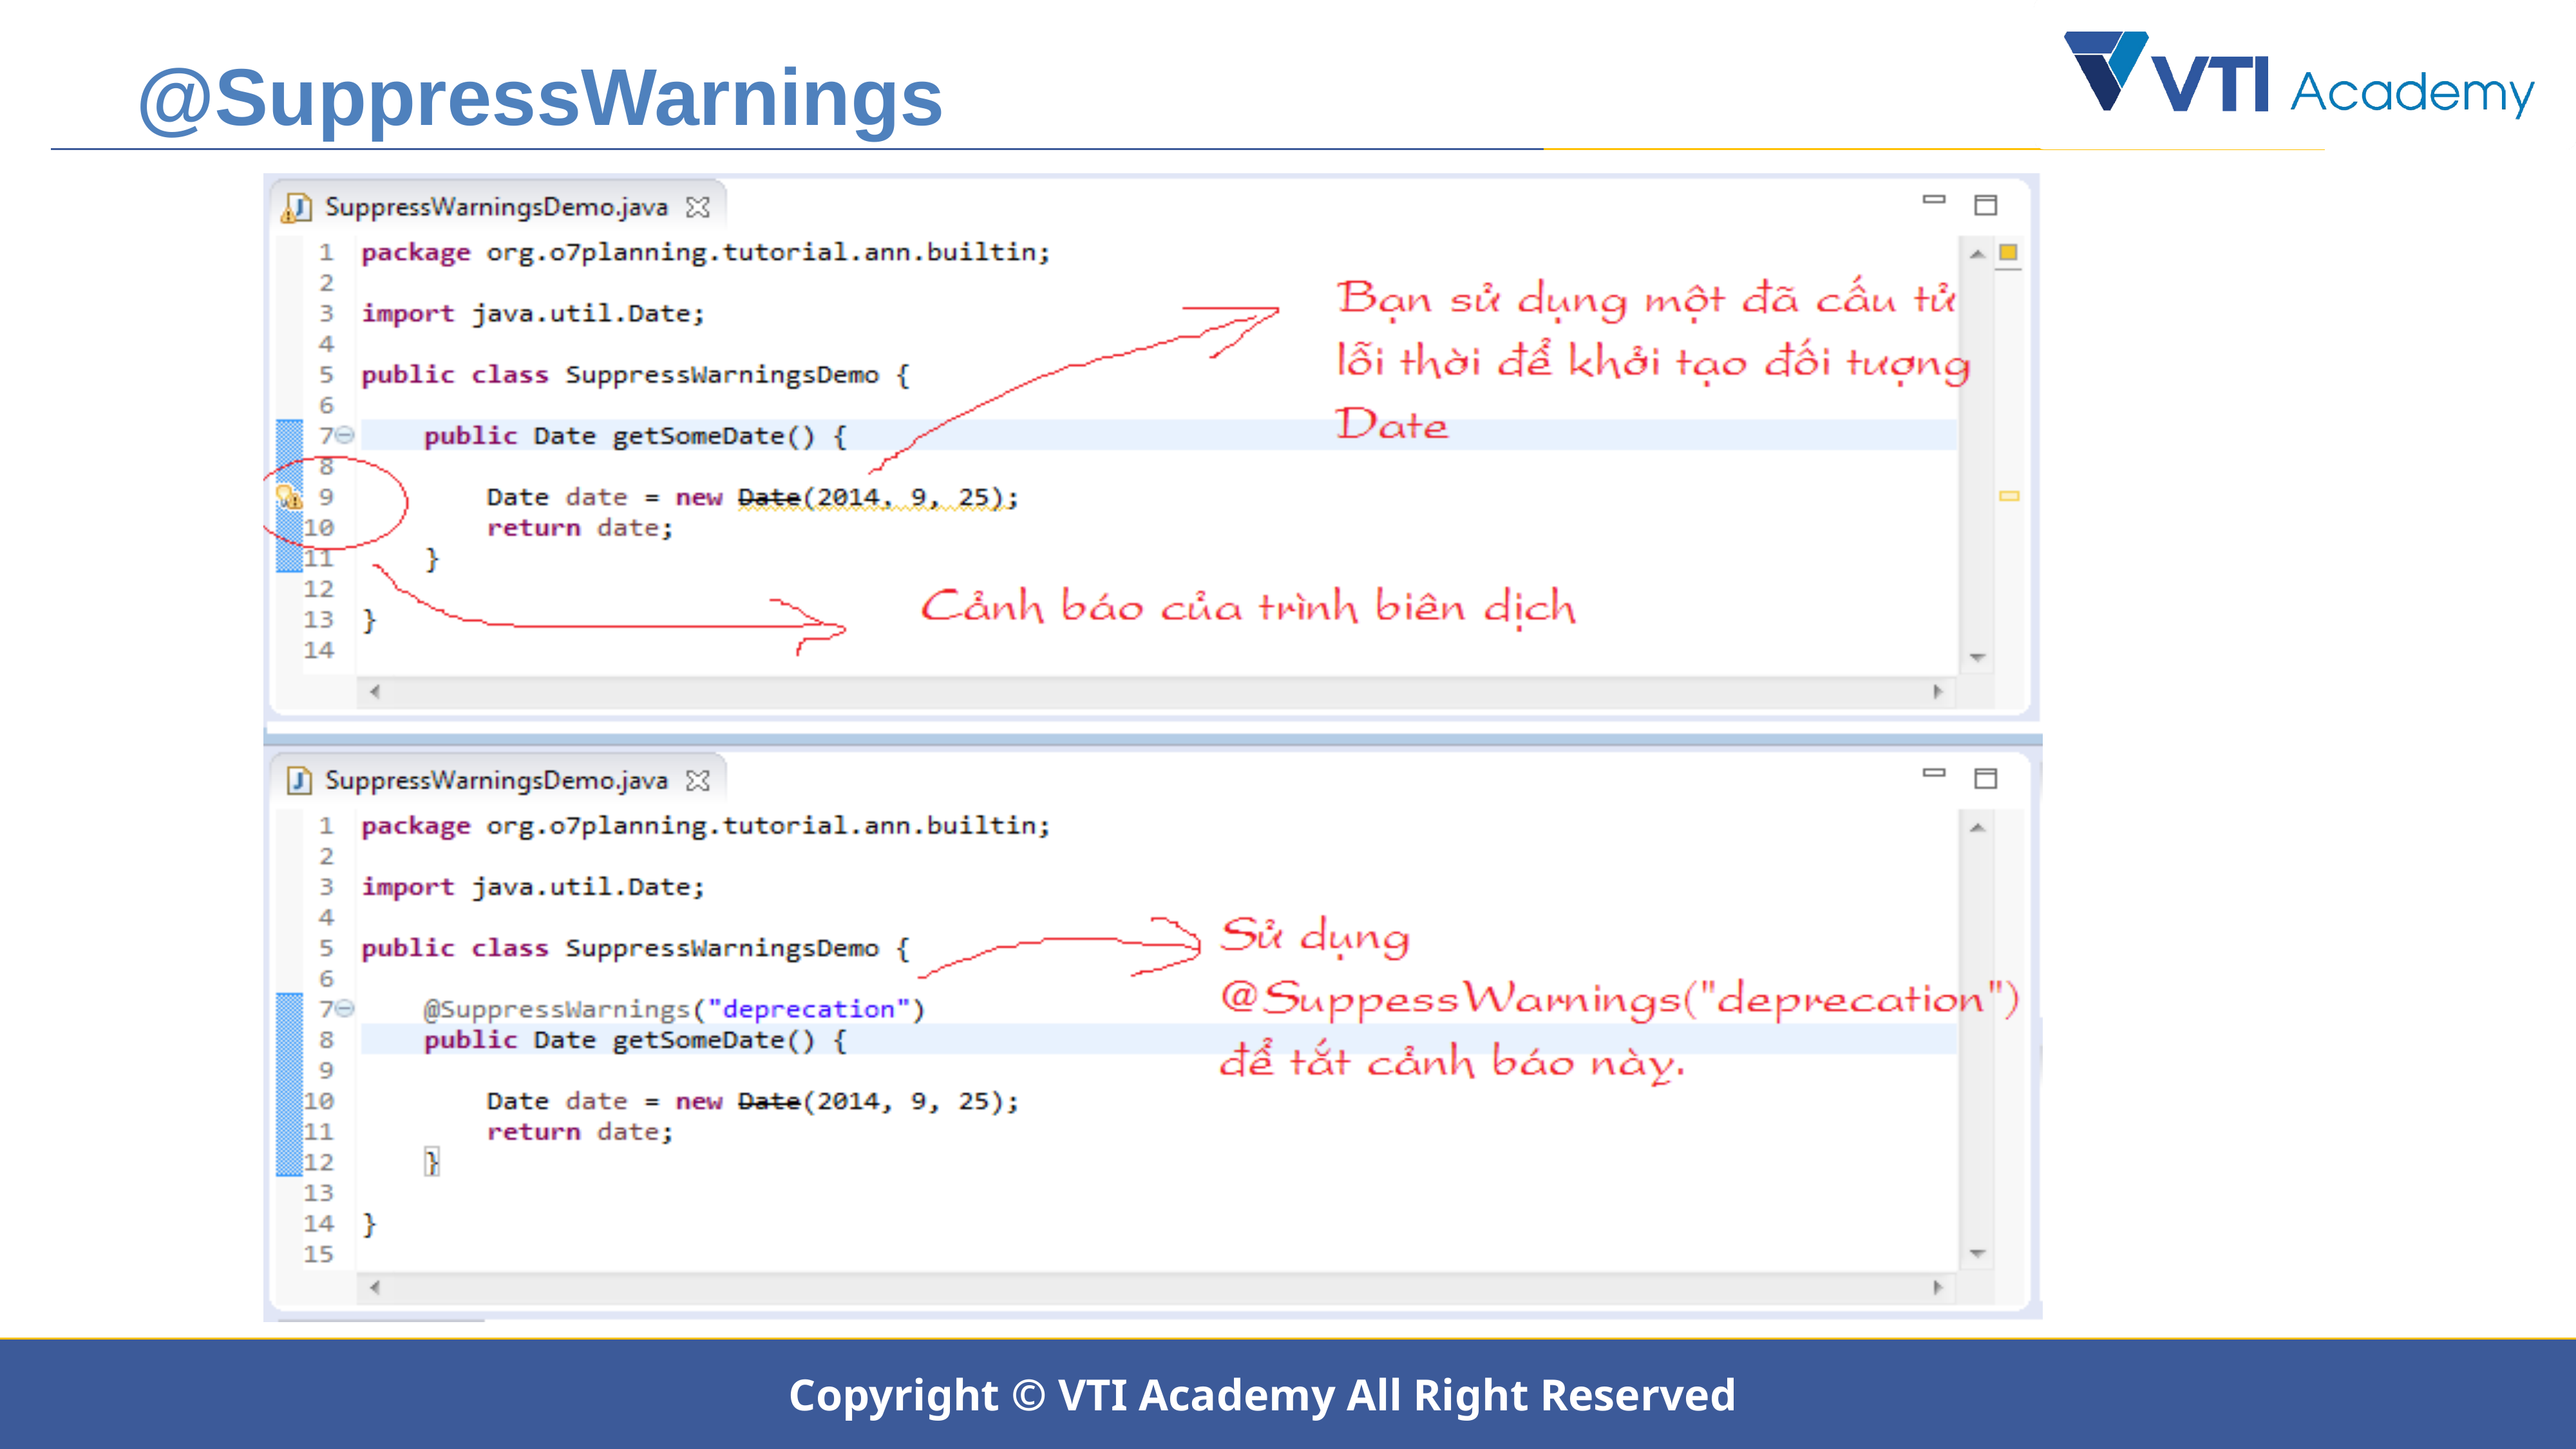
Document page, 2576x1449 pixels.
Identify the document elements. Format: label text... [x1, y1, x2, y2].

picture [263, 173, 2043, 1323]
text_box @SuppressWarnings [126, 60, 1525, 126]
picture [2034, 0, 2576, 149]
